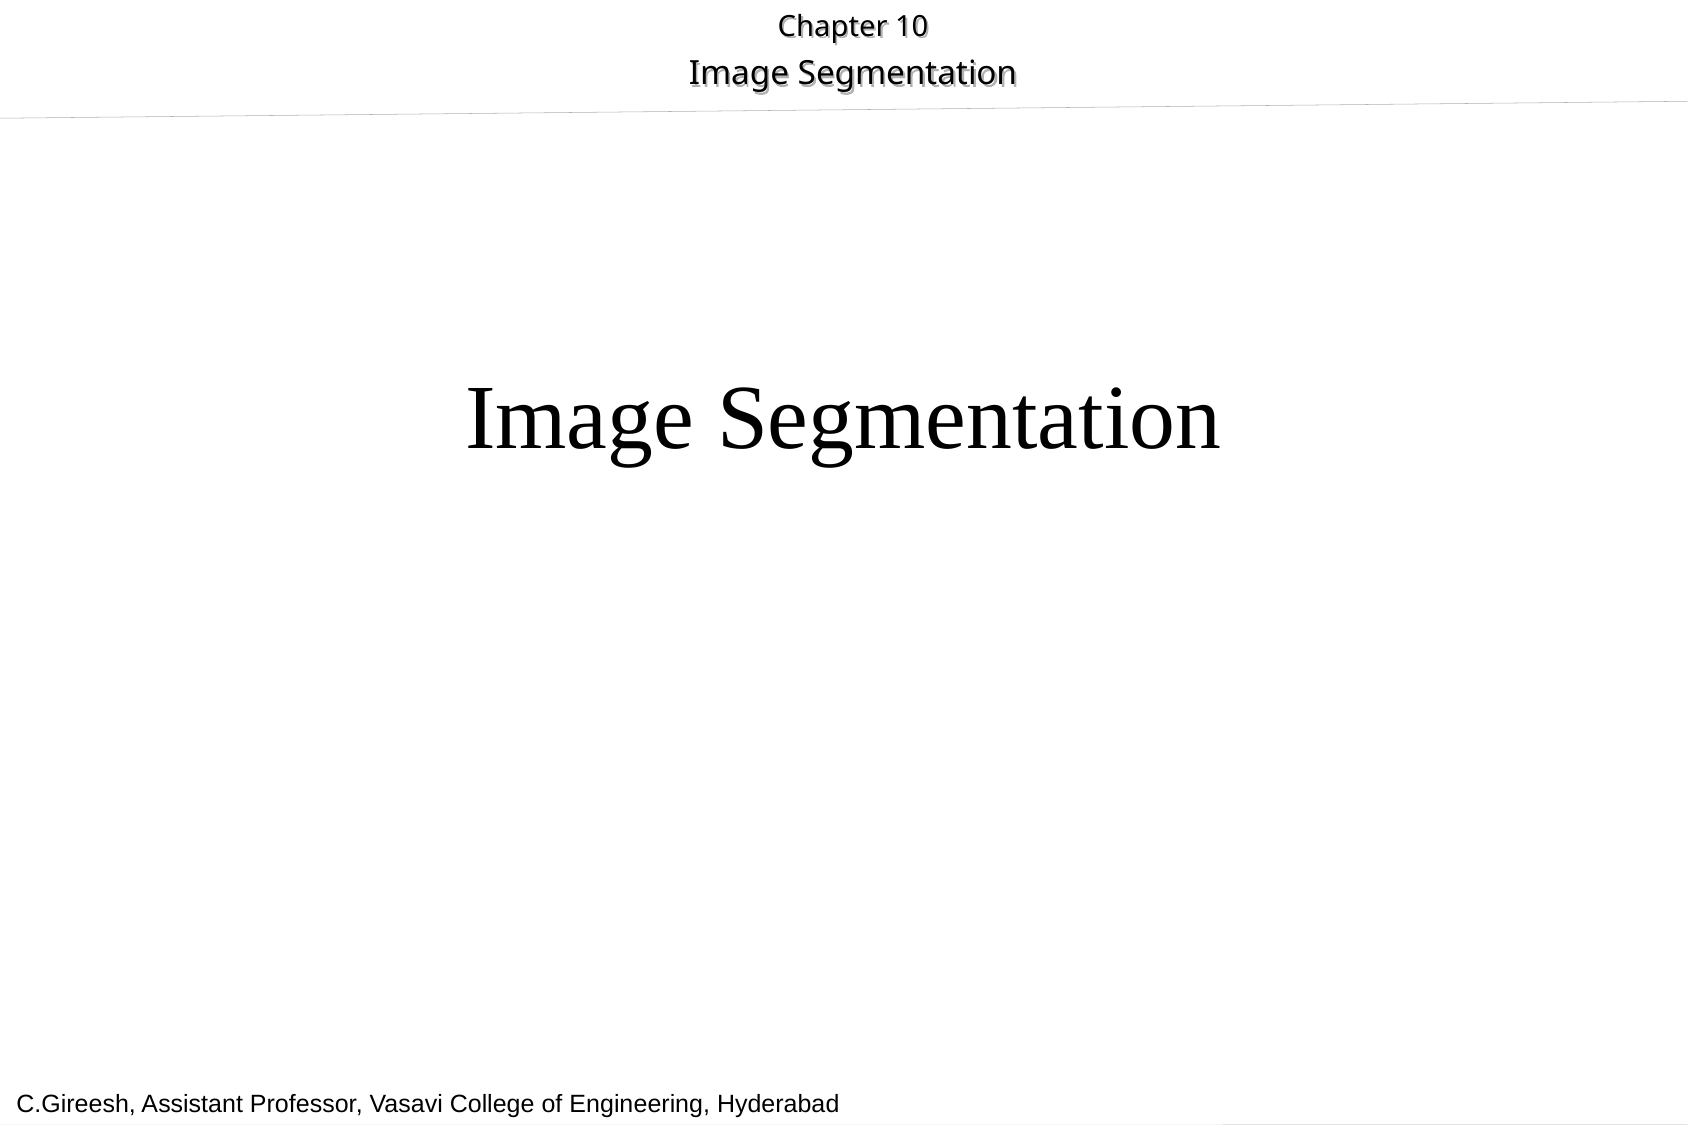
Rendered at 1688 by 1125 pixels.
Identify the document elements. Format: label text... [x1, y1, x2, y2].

title Image Segmentation [126, 349, 1561, 591]
